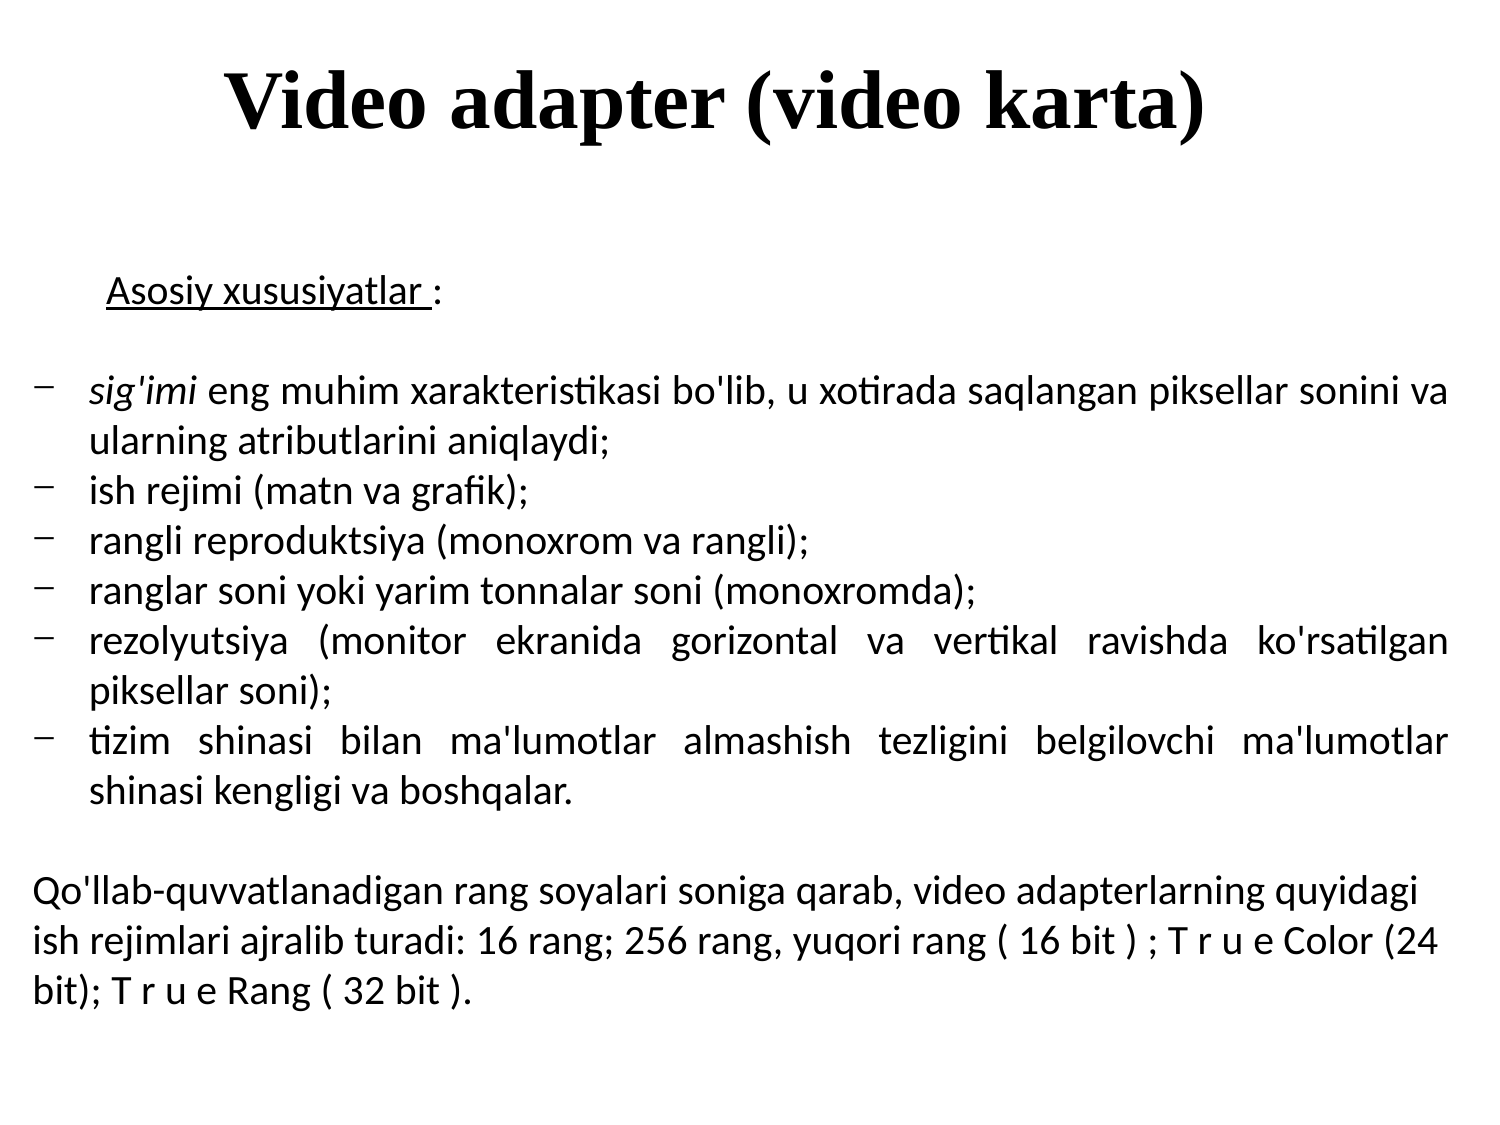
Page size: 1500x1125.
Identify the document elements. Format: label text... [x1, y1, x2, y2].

text_box Video adapter (video karta) [53, 38, 1378, 153]
text_box Asosiy xususiyatlar : sig'imi eng muhim xarakteristikasi bo'lib, u xotirada saqlangan piksellar sonini va ularning atributlarini aniqlaydi; ish rejimi (matn va grafik); rangli reproduktsiya (monoxrom va rangli); ranglar soni yoki yarim tonnalar soni (monoxromda); rezolyutsiya (monitor ekranida gorizontal va vertikal ravishda ko'rsatilgan piksellar soni); tizim shinasi bilan ma'lumotlar almashish tezligini belgilovchi ma'lumotlar shinasi kengligi va boshqalar. Qo'llab-quvvatlanadigan rang soyalari soniga qarab, video adapterlarning quyidagi ish rejimlari ajralib turadi: 16 rang; 256 rang, yuqori rang ( 16 bit ) ; T r u e Color (24 bit); T r u e Rang ( 32 bit ). [17, 255, 1465, 1021]
